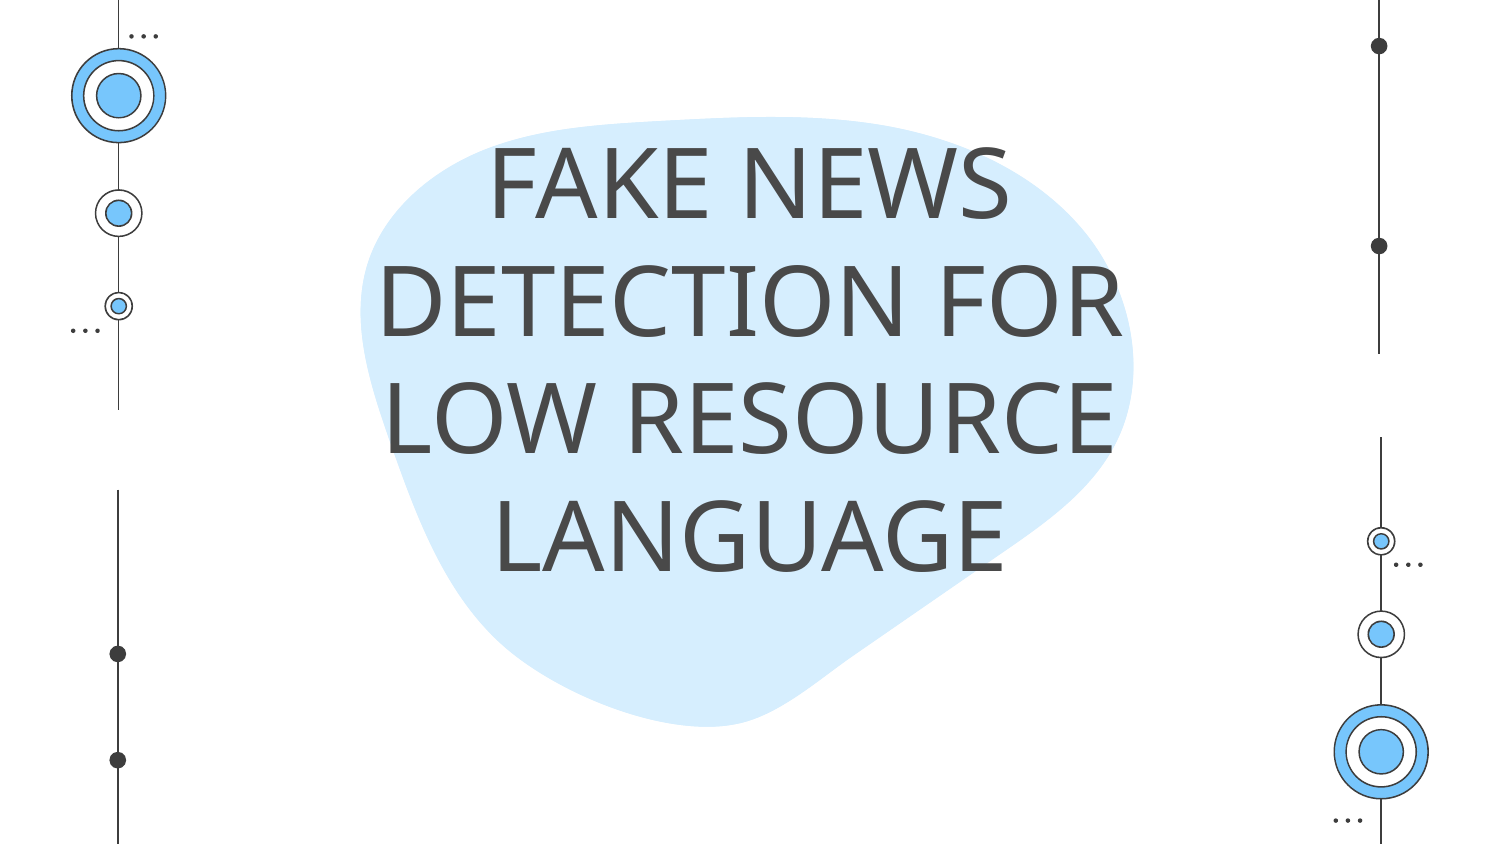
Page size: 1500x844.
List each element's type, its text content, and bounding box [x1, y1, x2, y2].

title FAKE NEWS DETECTION FOR LOW RESOURCE LANGUAGE [348, 289, 1152, 422]
